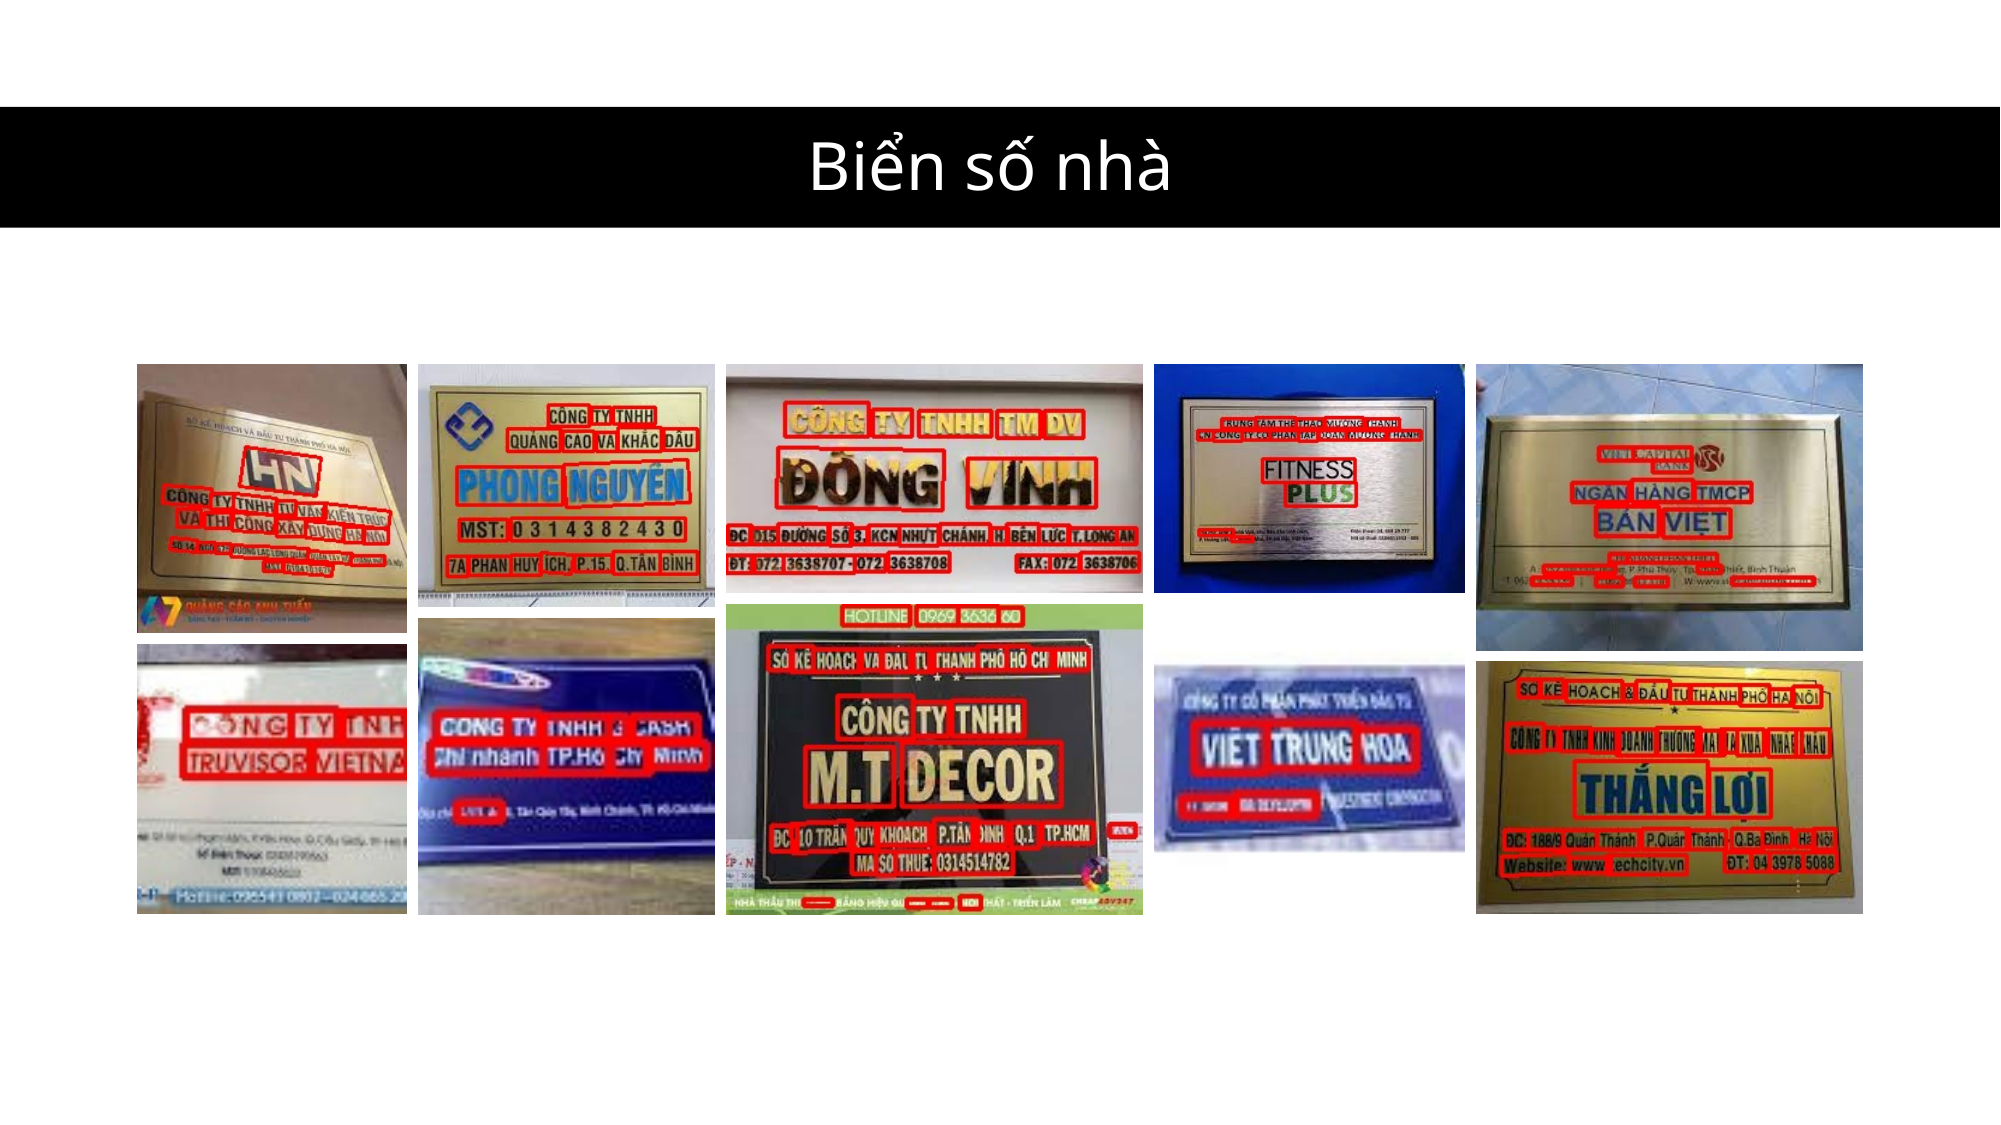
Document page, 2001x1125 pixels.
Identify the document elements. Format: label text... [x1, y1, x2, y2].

title Biển số nhà [137, 110, 1863, 228]
picture [725, 604, 1143, 915]
picture [1154, 604, 1465, 915]
picture [1154, 363, 1465, 593]
picture [137, 364, 407, 634]
picture [725, 363, 1143, 593]
picture [1475, 661, 1863, 915]
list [418, 364, 715, 607]
picture [418, 618, 715, 915]
picture [137, 644, 407, 914]
picture [1475, 363, 1863, 651]
text_box [0, 106, 2000, 229]
